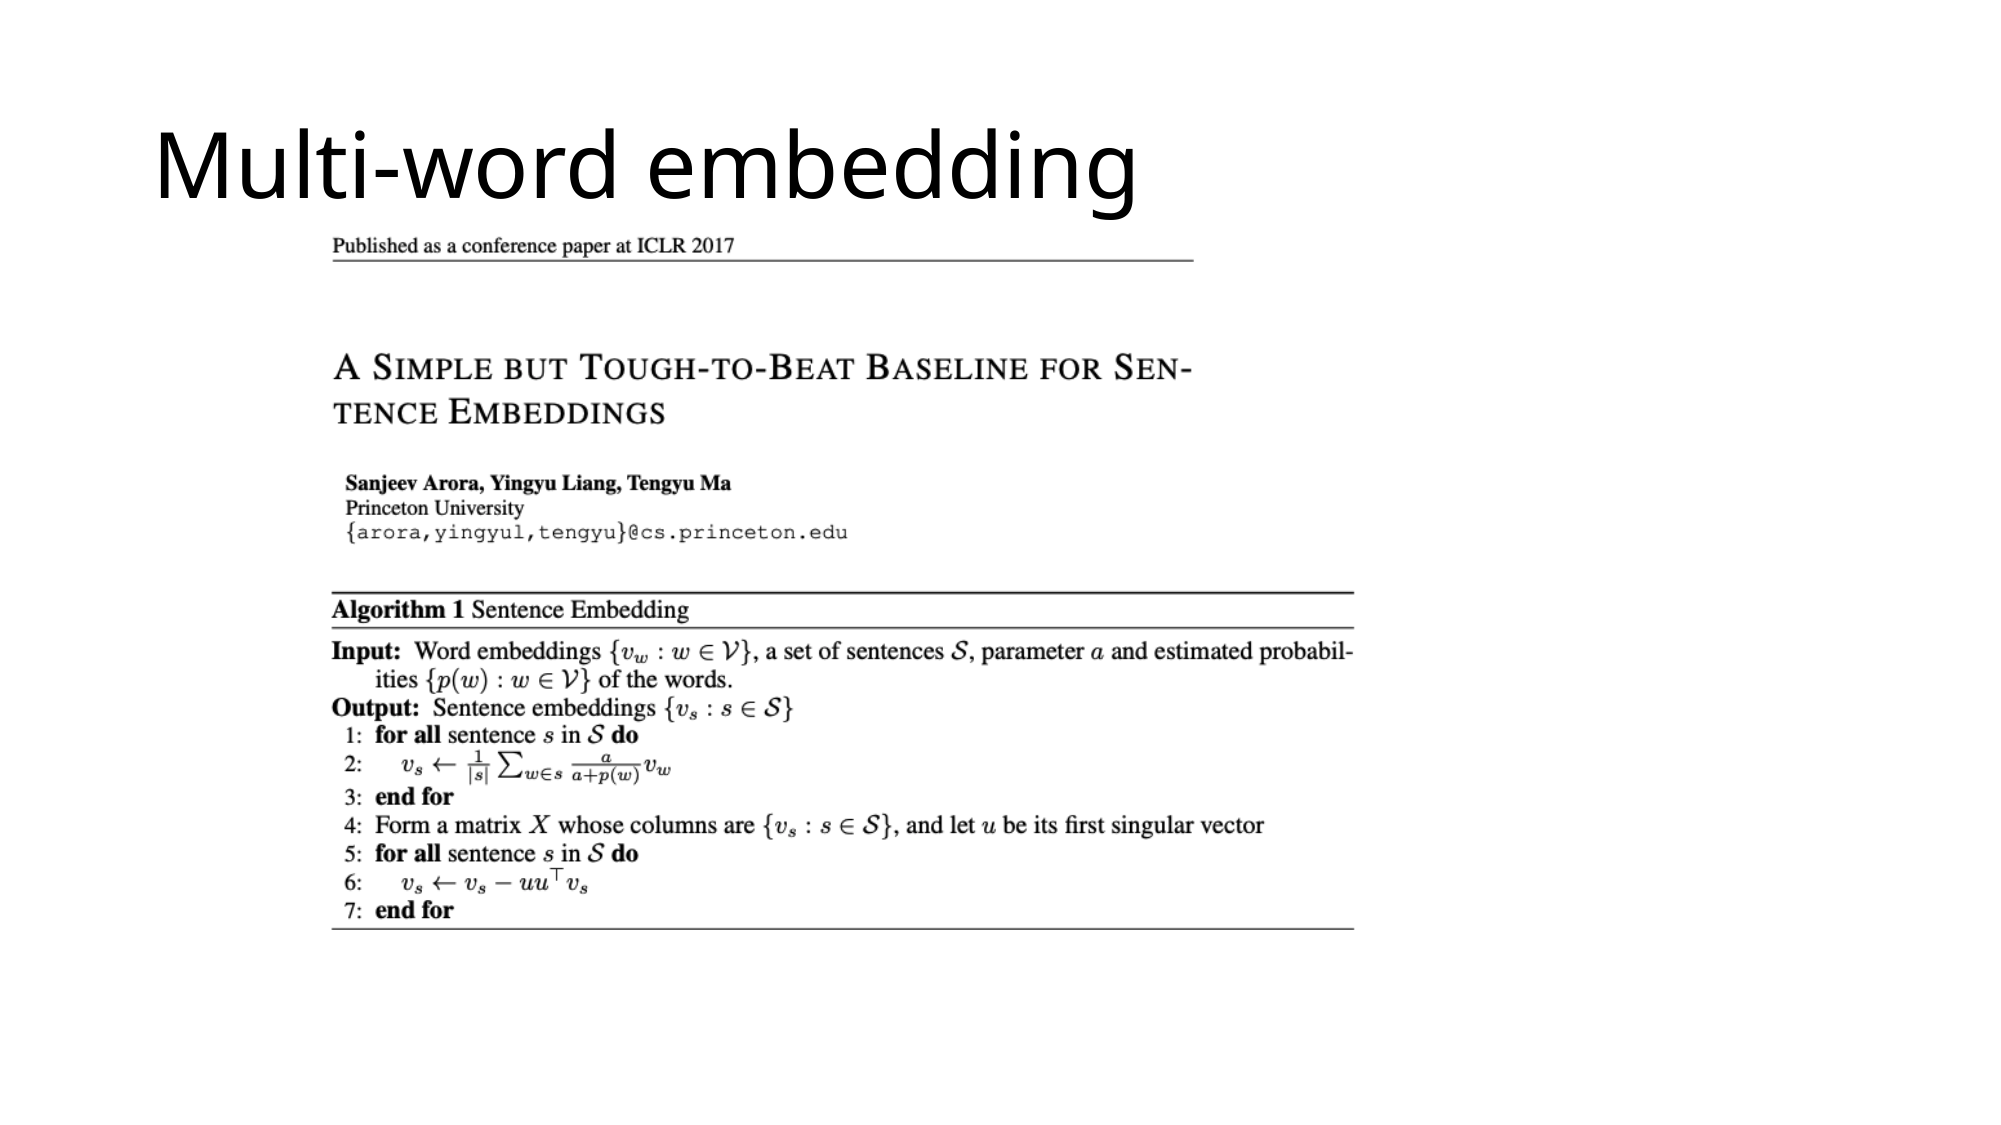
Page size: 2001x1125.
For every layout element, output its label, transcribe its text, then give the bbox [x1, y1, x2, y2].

picture [312, 224, 1237, 575]
picture [324, 578, 1375, 957]
title Multi-word embedding [137, 59, 1863, 278]
